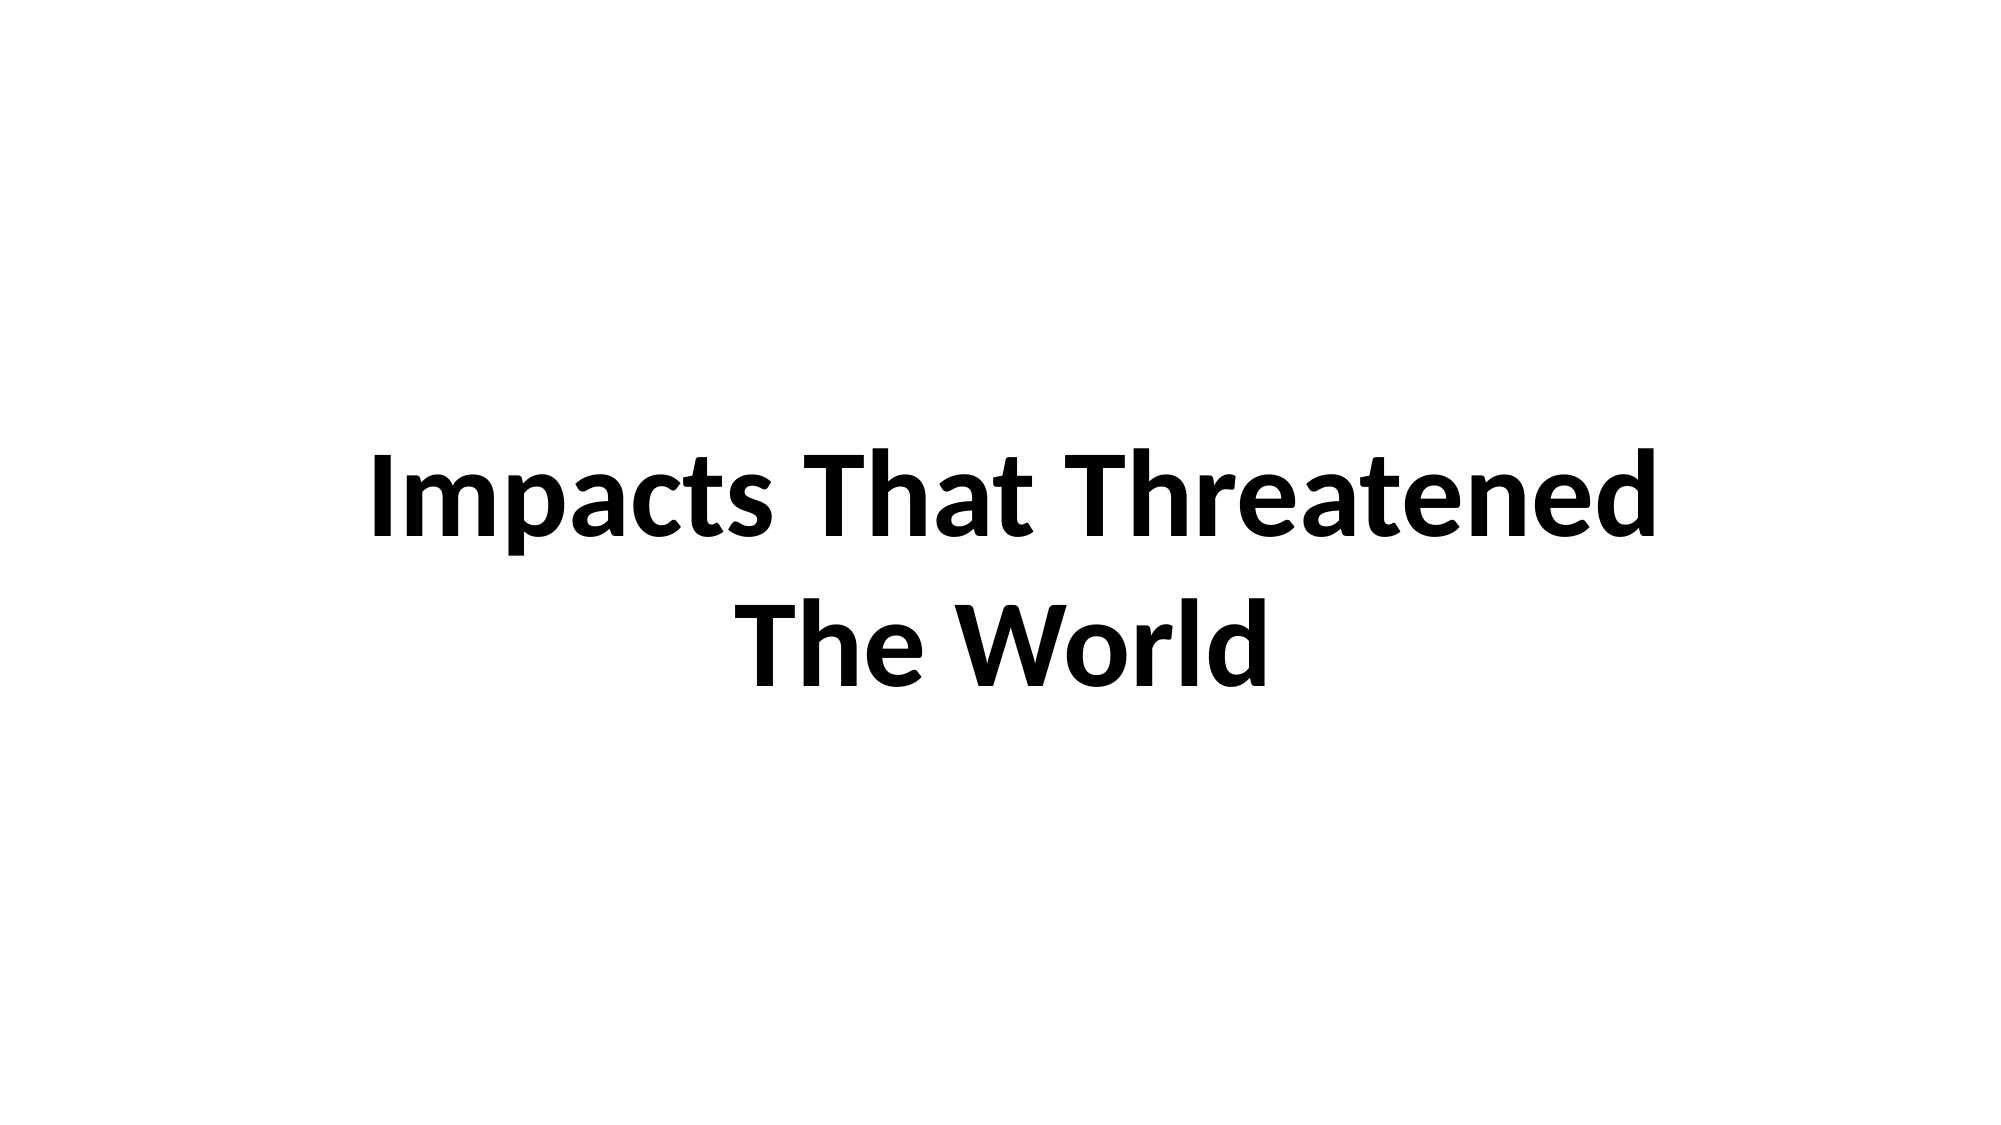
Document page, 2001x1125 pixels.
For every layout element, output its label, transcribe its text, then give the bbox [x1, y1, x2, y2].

text_box Impacts That Threatened The World [275, 118, 1733, 1005]
